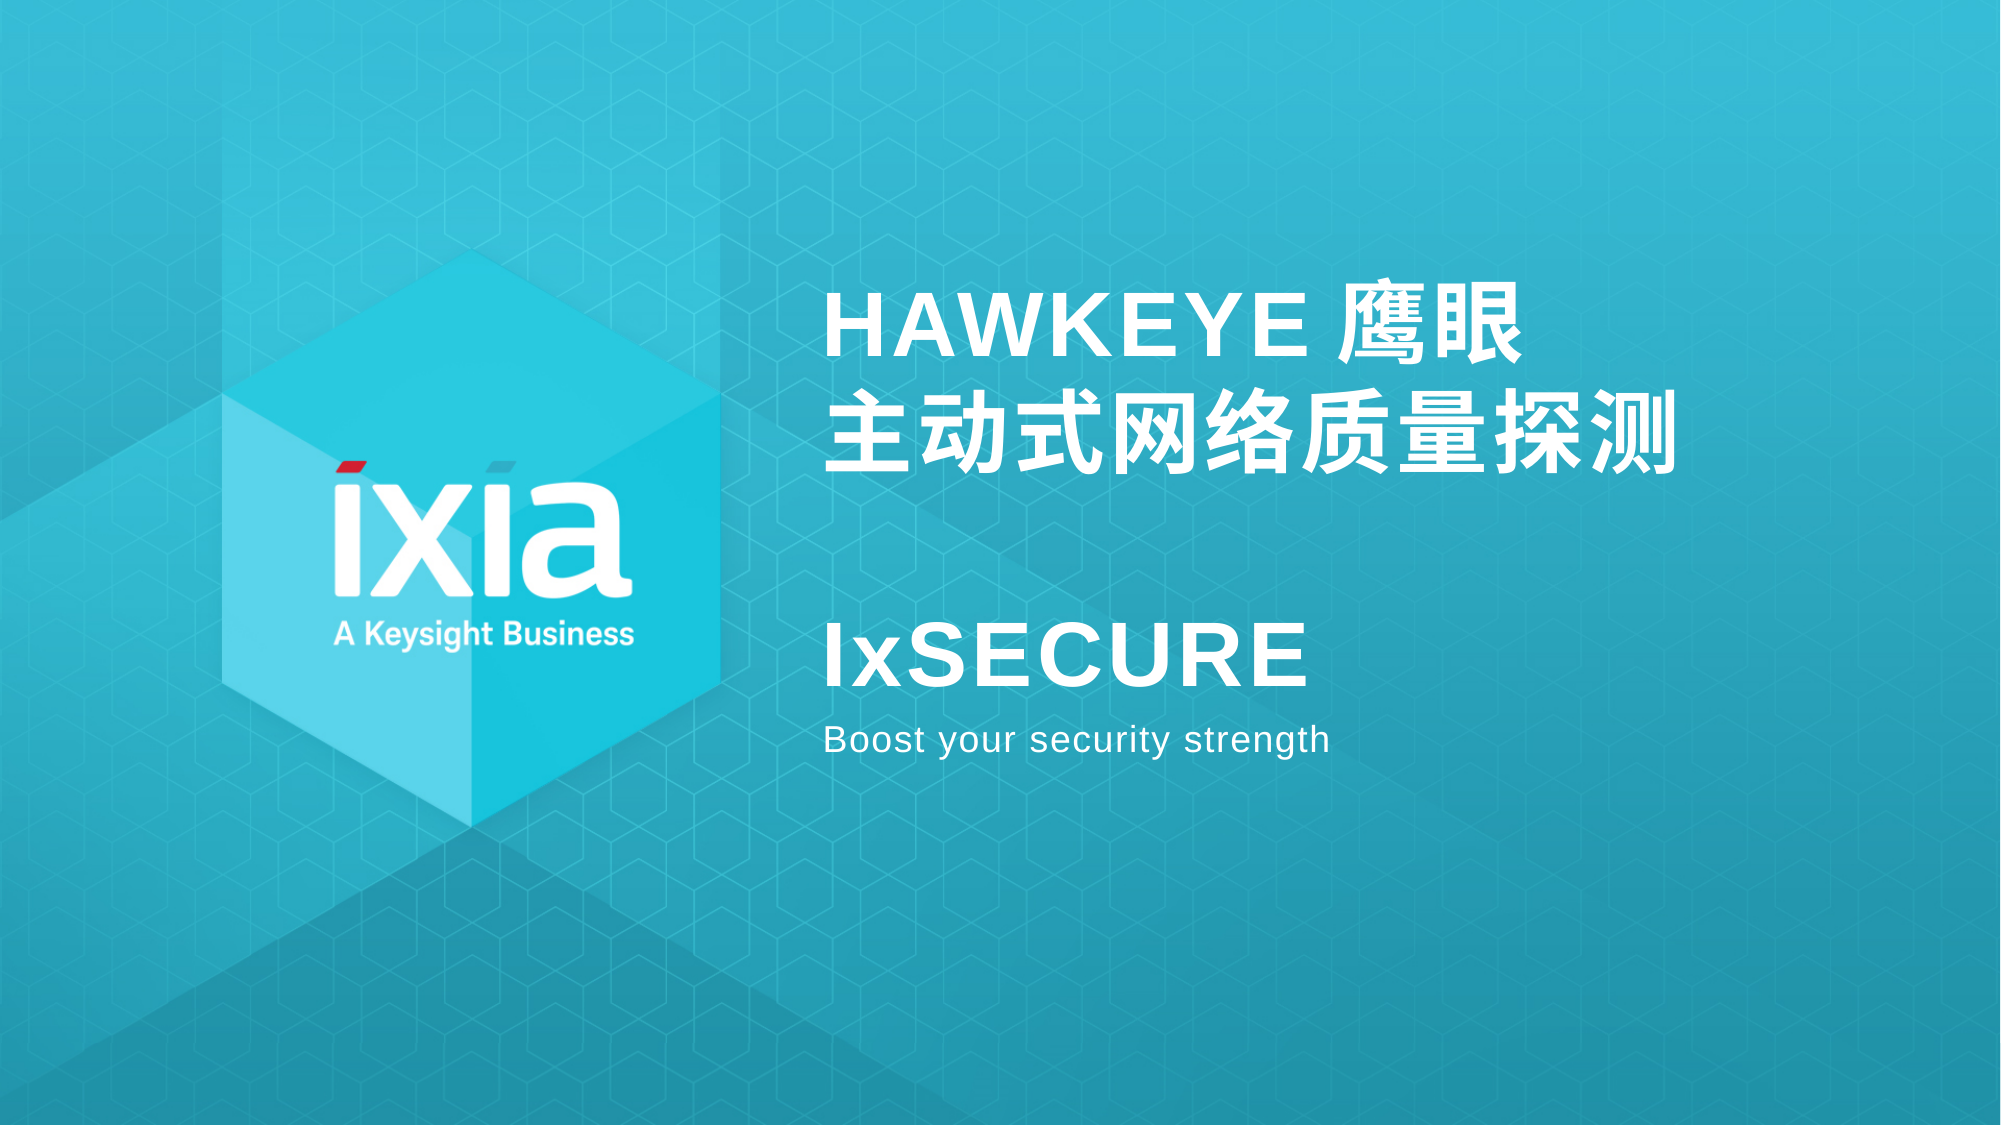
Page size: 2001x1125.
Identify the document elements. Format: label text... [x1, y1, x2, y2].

picture [0, 0, 2001, 1125]
list Boost your security strength [796, 712, 1874, 942]
title Hawkeye鹰眼 主动式网络质量探测 ixsecure [796, 120, 1874, 712]
